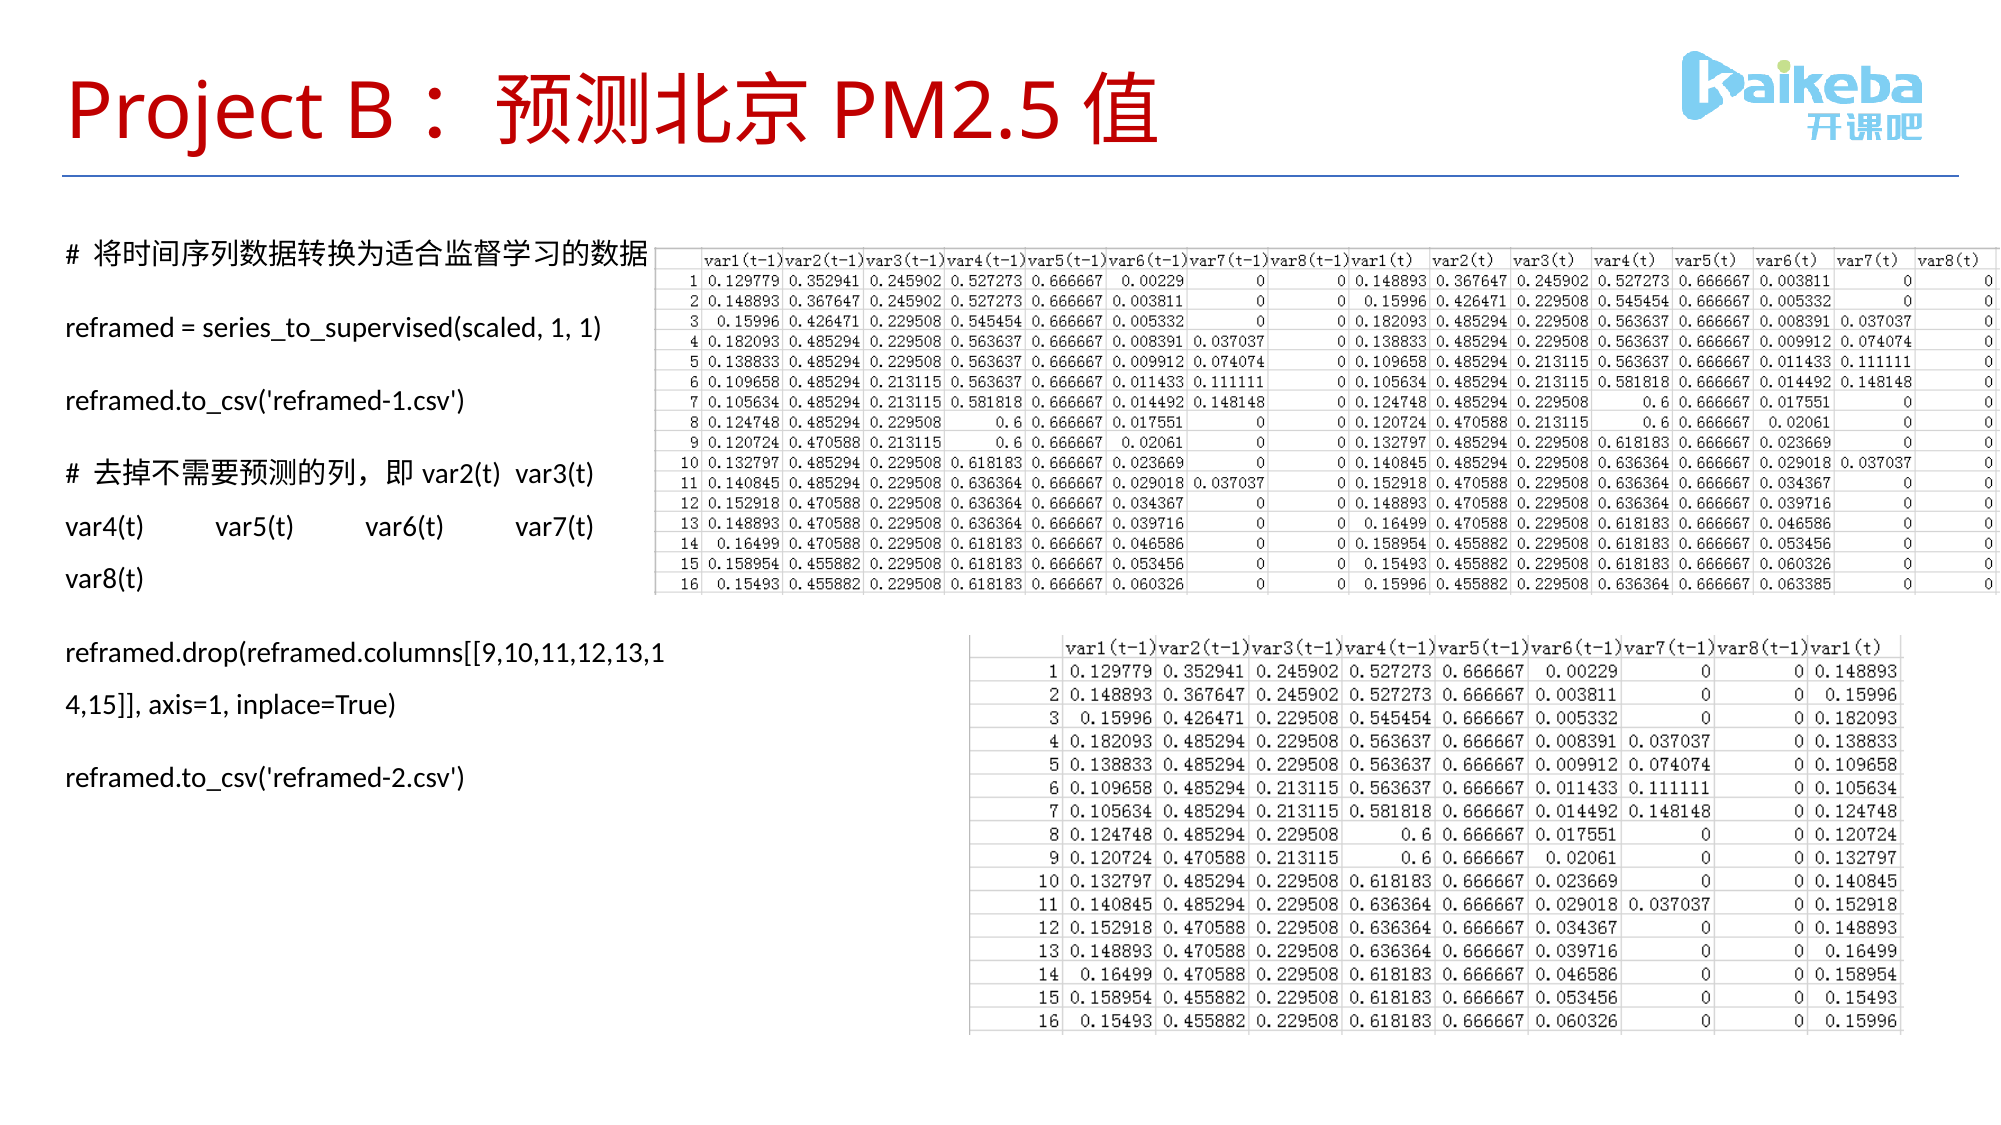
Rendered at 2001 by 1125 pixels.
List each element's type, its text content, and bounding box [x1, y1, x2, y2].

picture [654, 246, 2000, 596]
title Project B：预测北京PM2.5值 [57, 59, 1728, 167]
text_box # 将时间序列数据转换为适合监督学习的数据 reframed = series_to_supervised(scaled, 1, 1) reframed.to_csv('reframed-1.csv') # 去掉不需要预测的列，即var2(t) var3(t) var4(t) var5(t) var6(t) var7(t) var8(t) reframed.drop(reframed.columns[[9,10,11,12,13,14,15]], axis=1, inplace=True) reframed.to_csv('reframed-2.csv') [57, 210, 674, 901]
table_cell 配件 [1653, 21, 1950, 167]
picture [968, 635, 1905, 1036]
